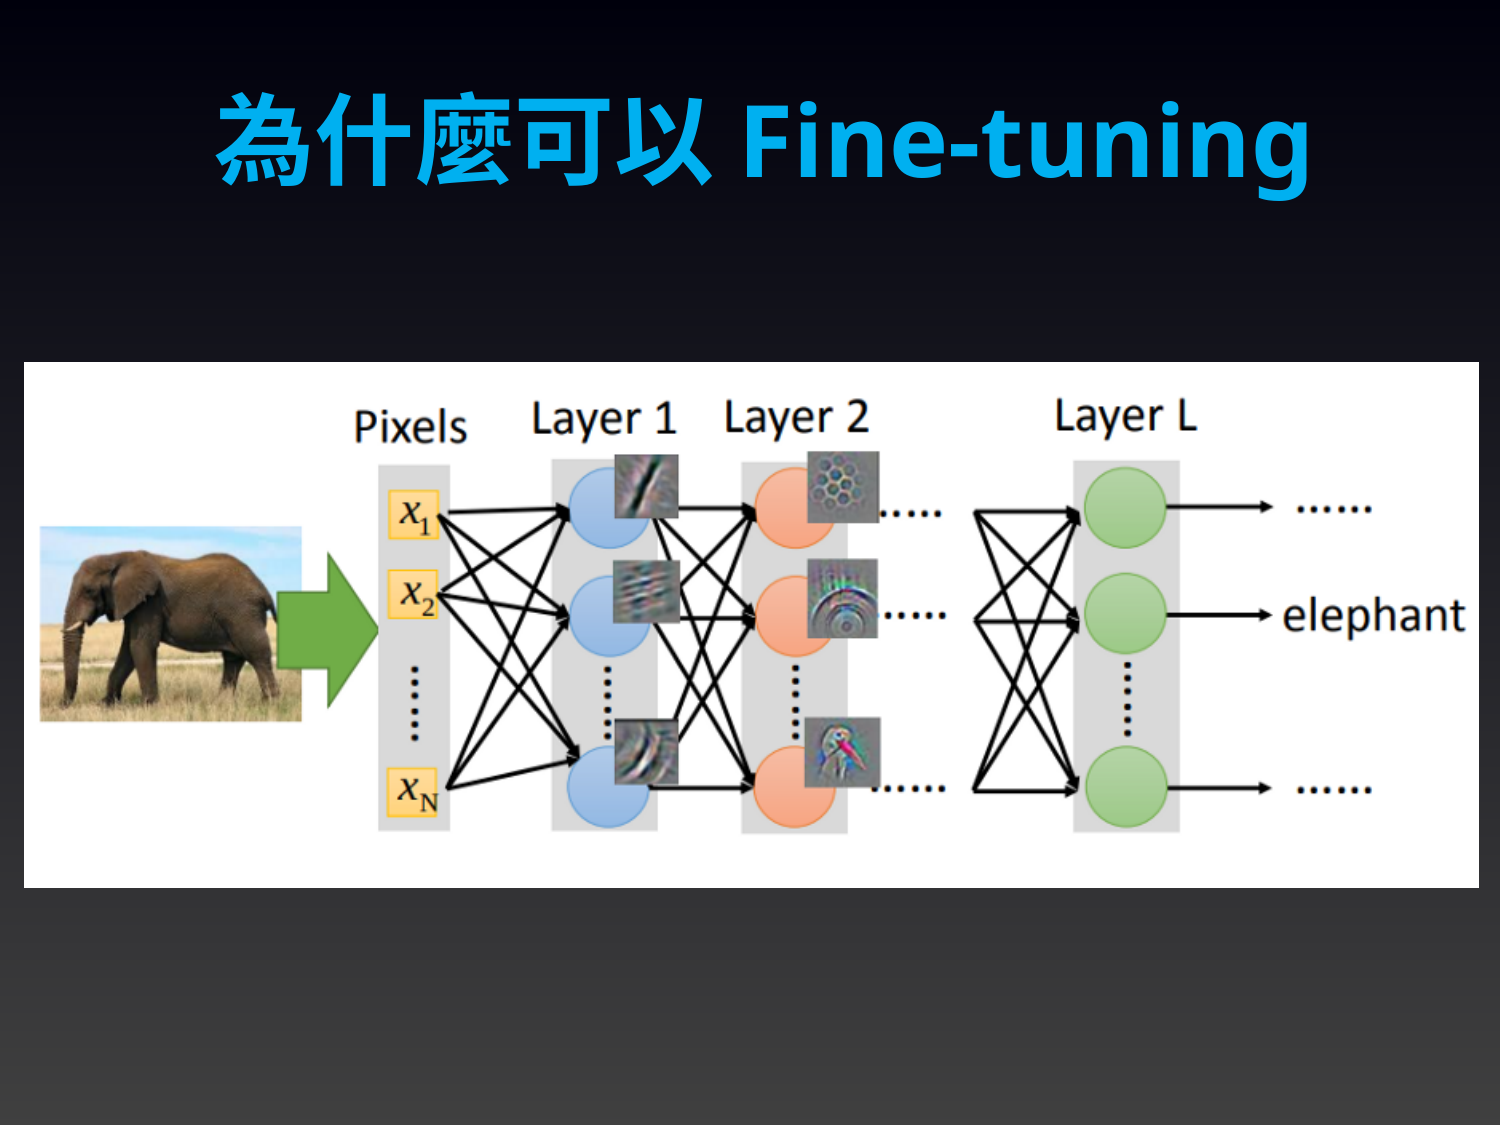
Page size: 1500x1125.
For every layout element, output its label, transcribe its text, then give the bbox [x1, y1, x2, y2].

picture [24, 362, 1479, 888]
list 為什麼可以Fine-tuning [200, 50, 1400, 213]
